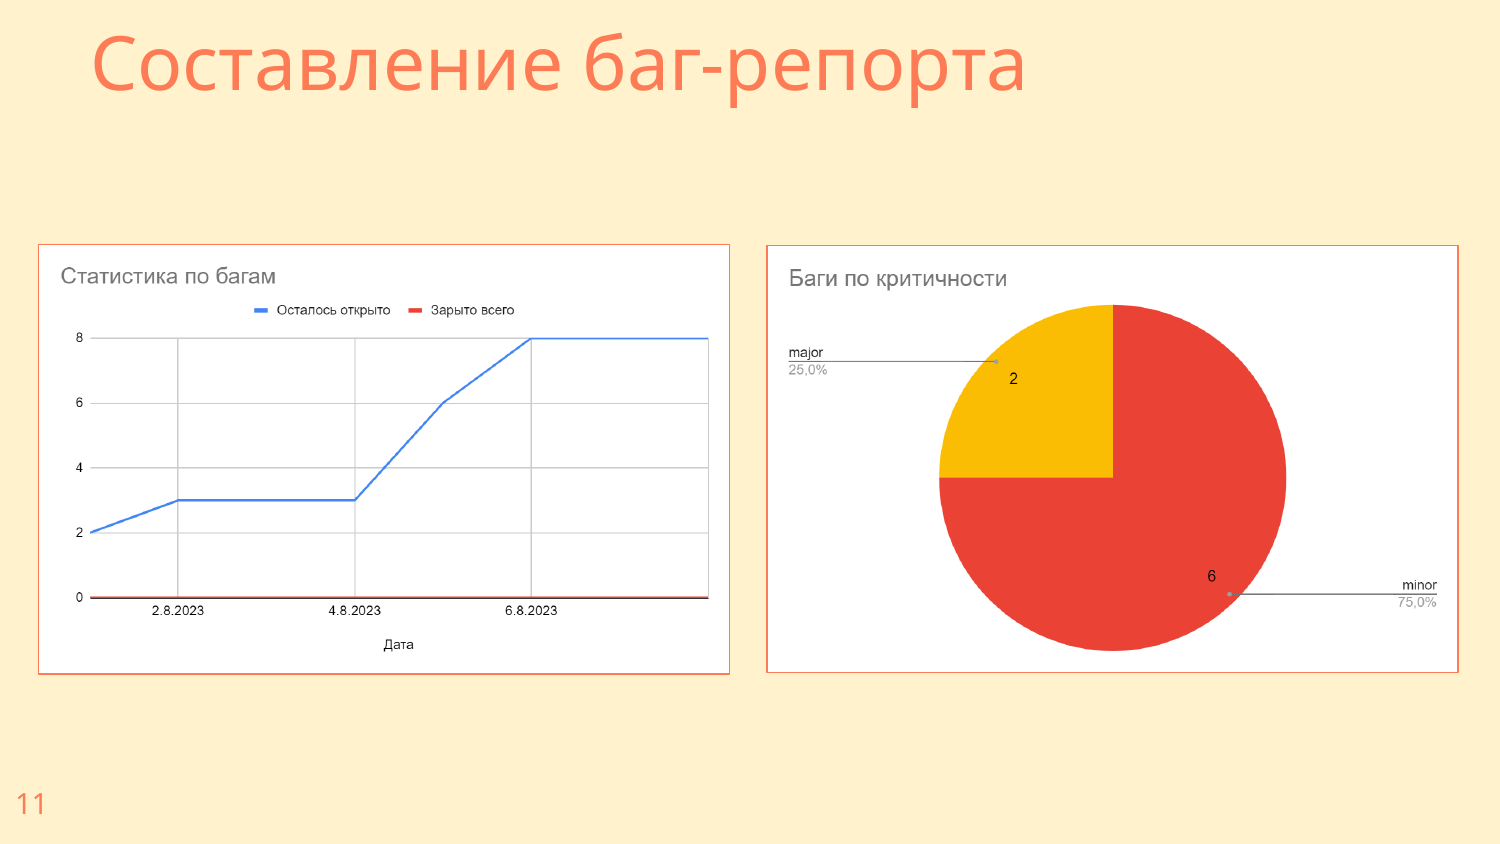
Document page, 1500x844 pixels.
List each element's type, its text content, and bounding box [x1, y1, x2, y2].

text_box Cоставление баг-репорта 11 [0, 0, 1500, 835]
picture [39, 245, 730, 674]
picture [767, 246, 1458, 673]
